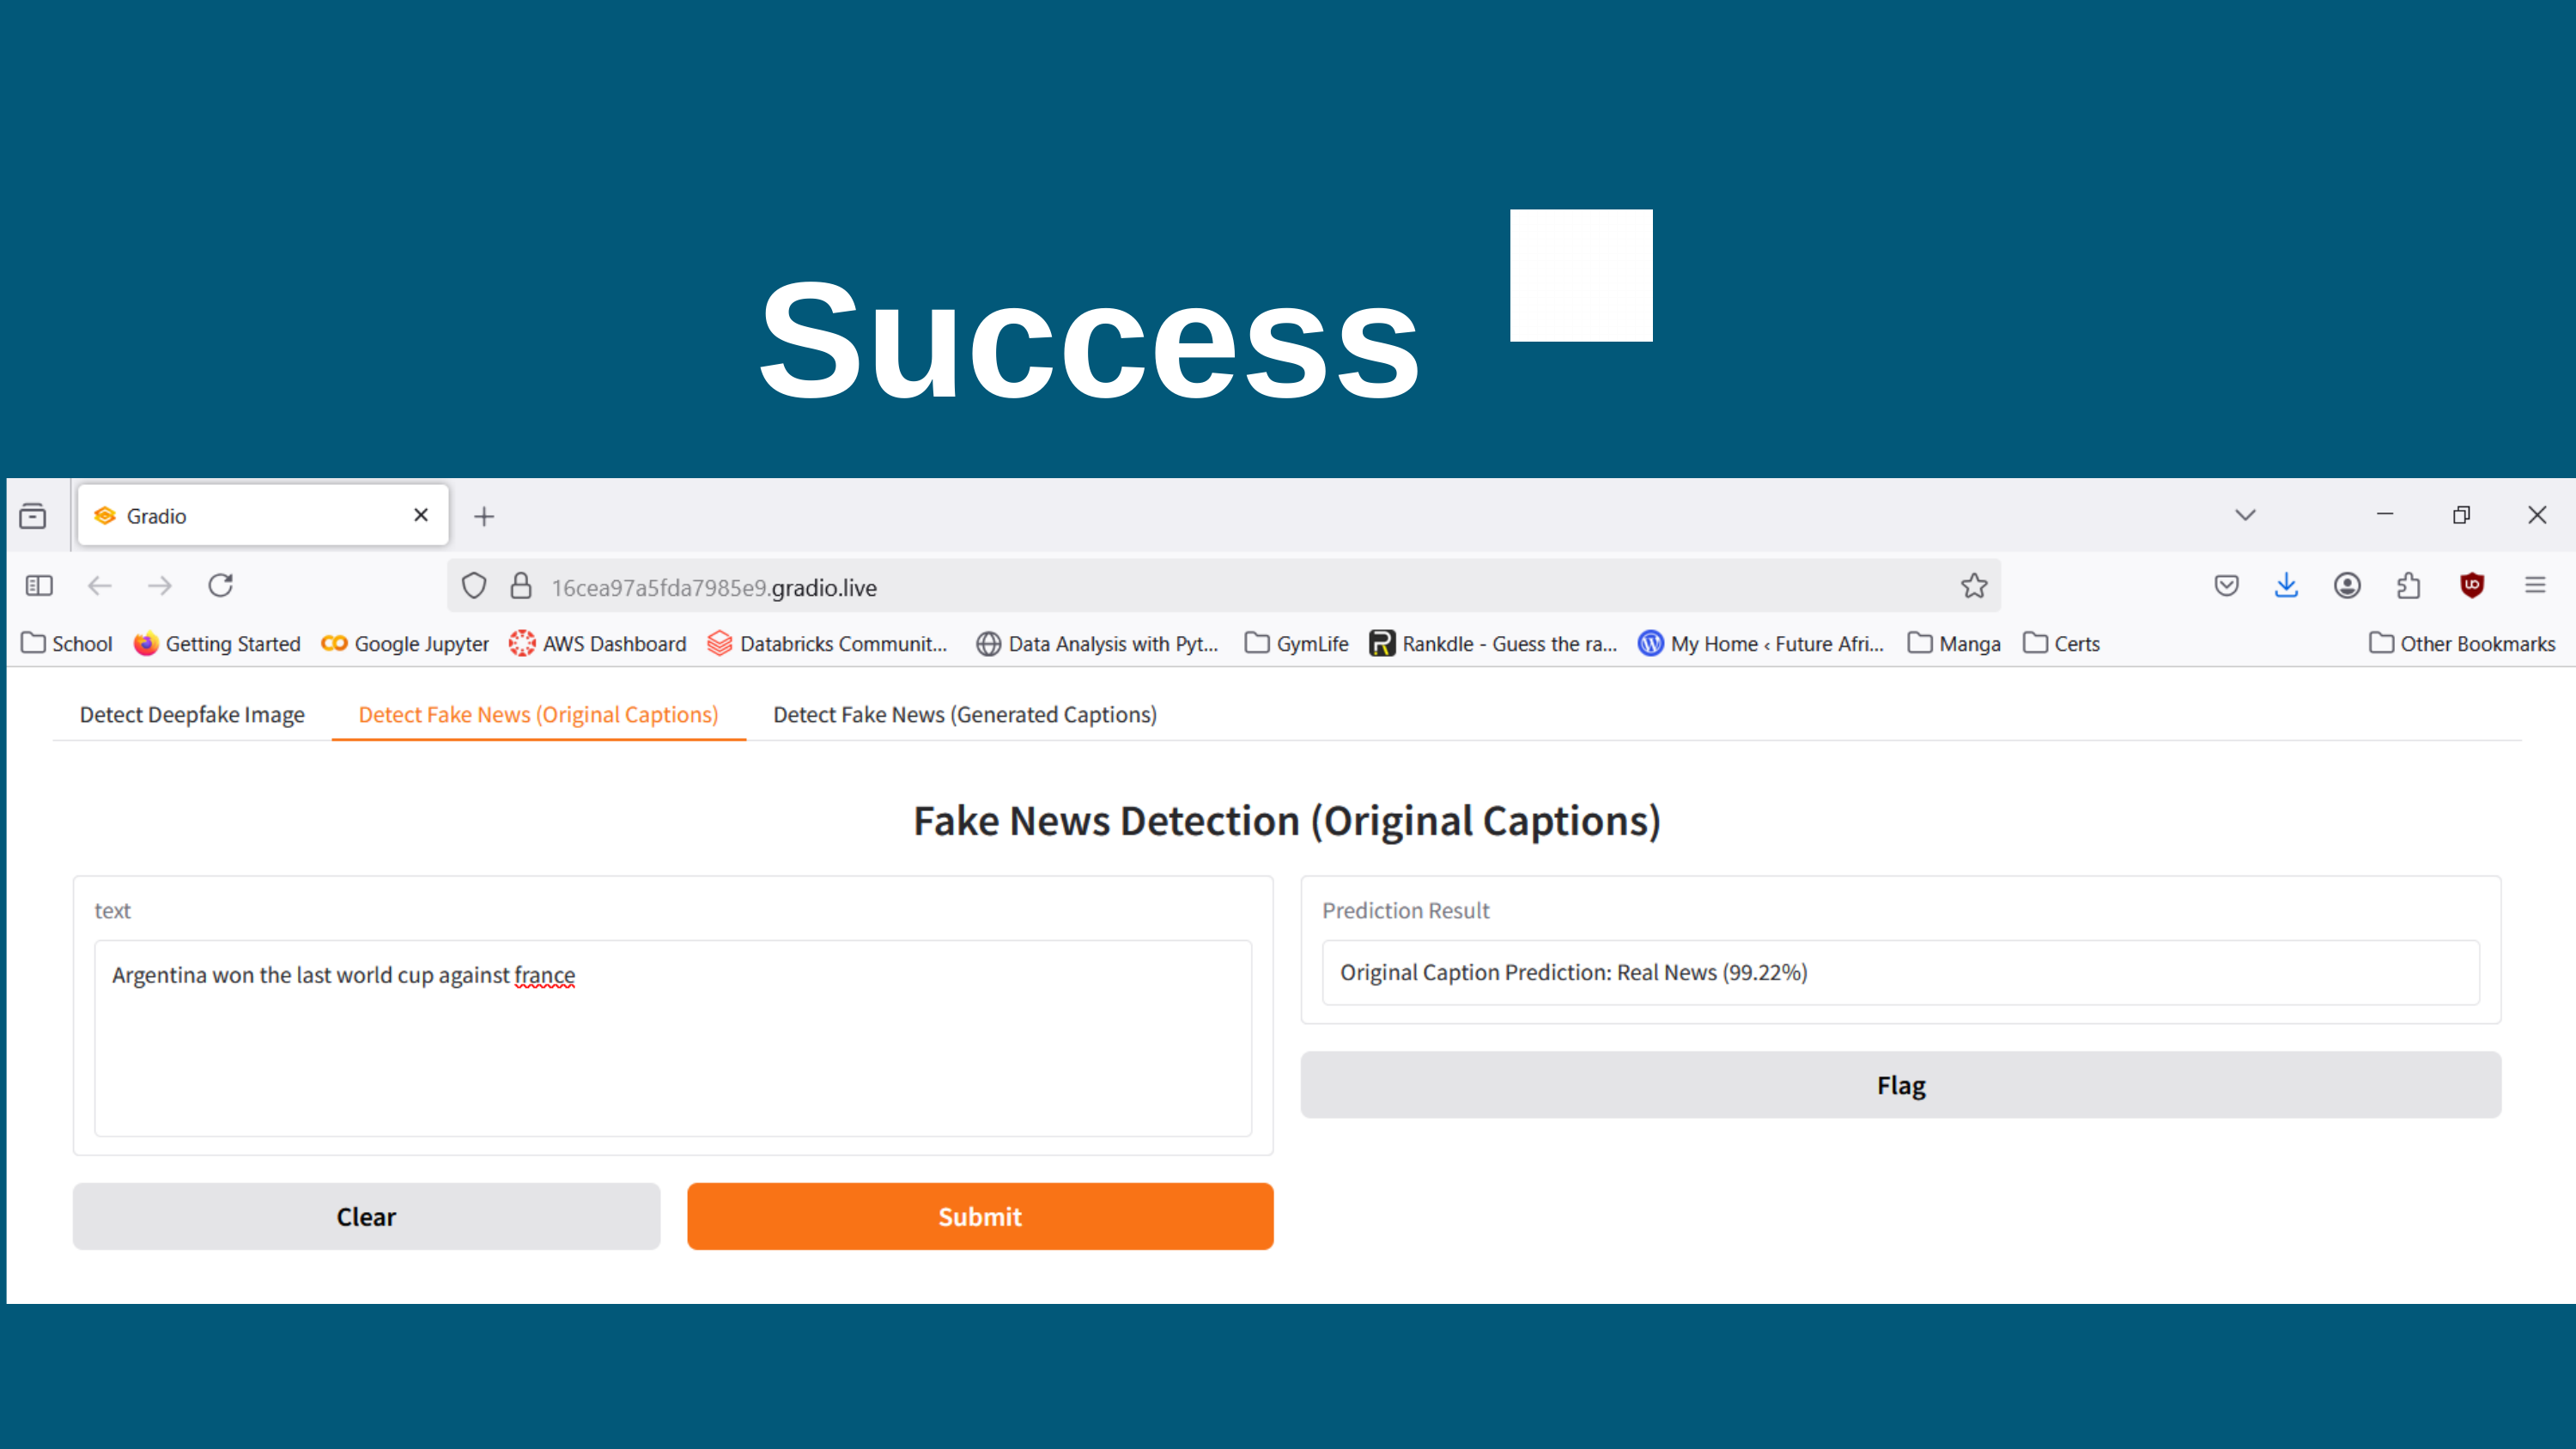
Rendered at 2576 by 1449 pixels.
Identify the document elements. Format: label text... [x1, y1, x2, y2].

text_box [6, 478, 2576, 1304]
picture [1511, 210, 1652, 341]
text_box Success [740, 153, 1442, 430]
